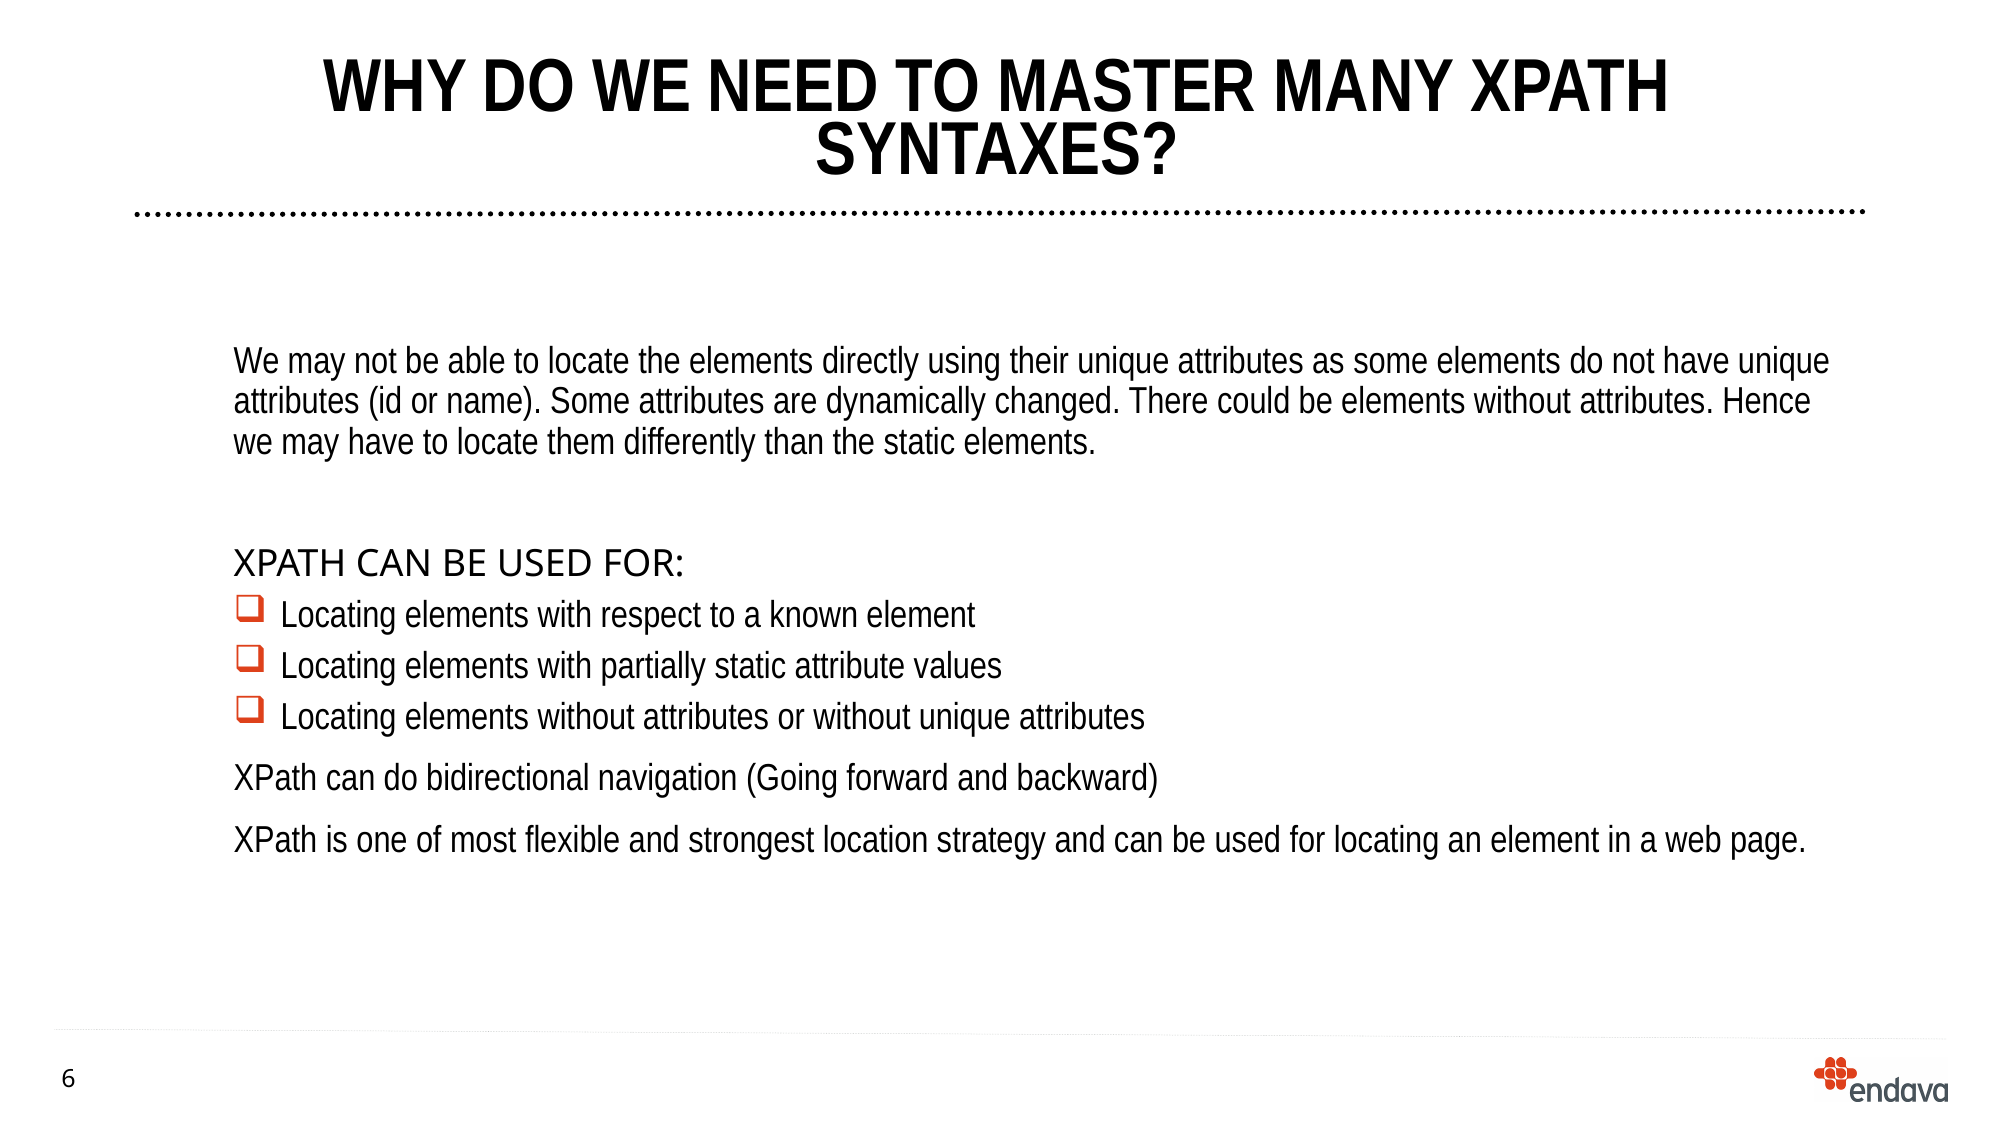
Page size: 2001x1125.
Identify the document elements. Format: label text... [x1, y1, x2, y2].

title Why do we need to master many XPath syntaxes? [198, 26, 1812, 195]
picture [1814, 1057, 1948, 1102]
list We may not be able to locate the elements directly using their unique attributes as some elements do not have unique attributes (id or name). Some attributes are dynamically changed. There could be elements without attributes. Hence we may have to locate them differently than the static elements. XPATH CAN BE USED FOR: Locating elements with respect to a known element Locating elements with partially static attribute values Locating elements without attributes or without unique attributes XPath can do bidirectional navigation (Going forward and backward) XPath is one of most flexible and strongest location strategy and can be used for locating an element in a web page. [233, 333, 1847, 531]
